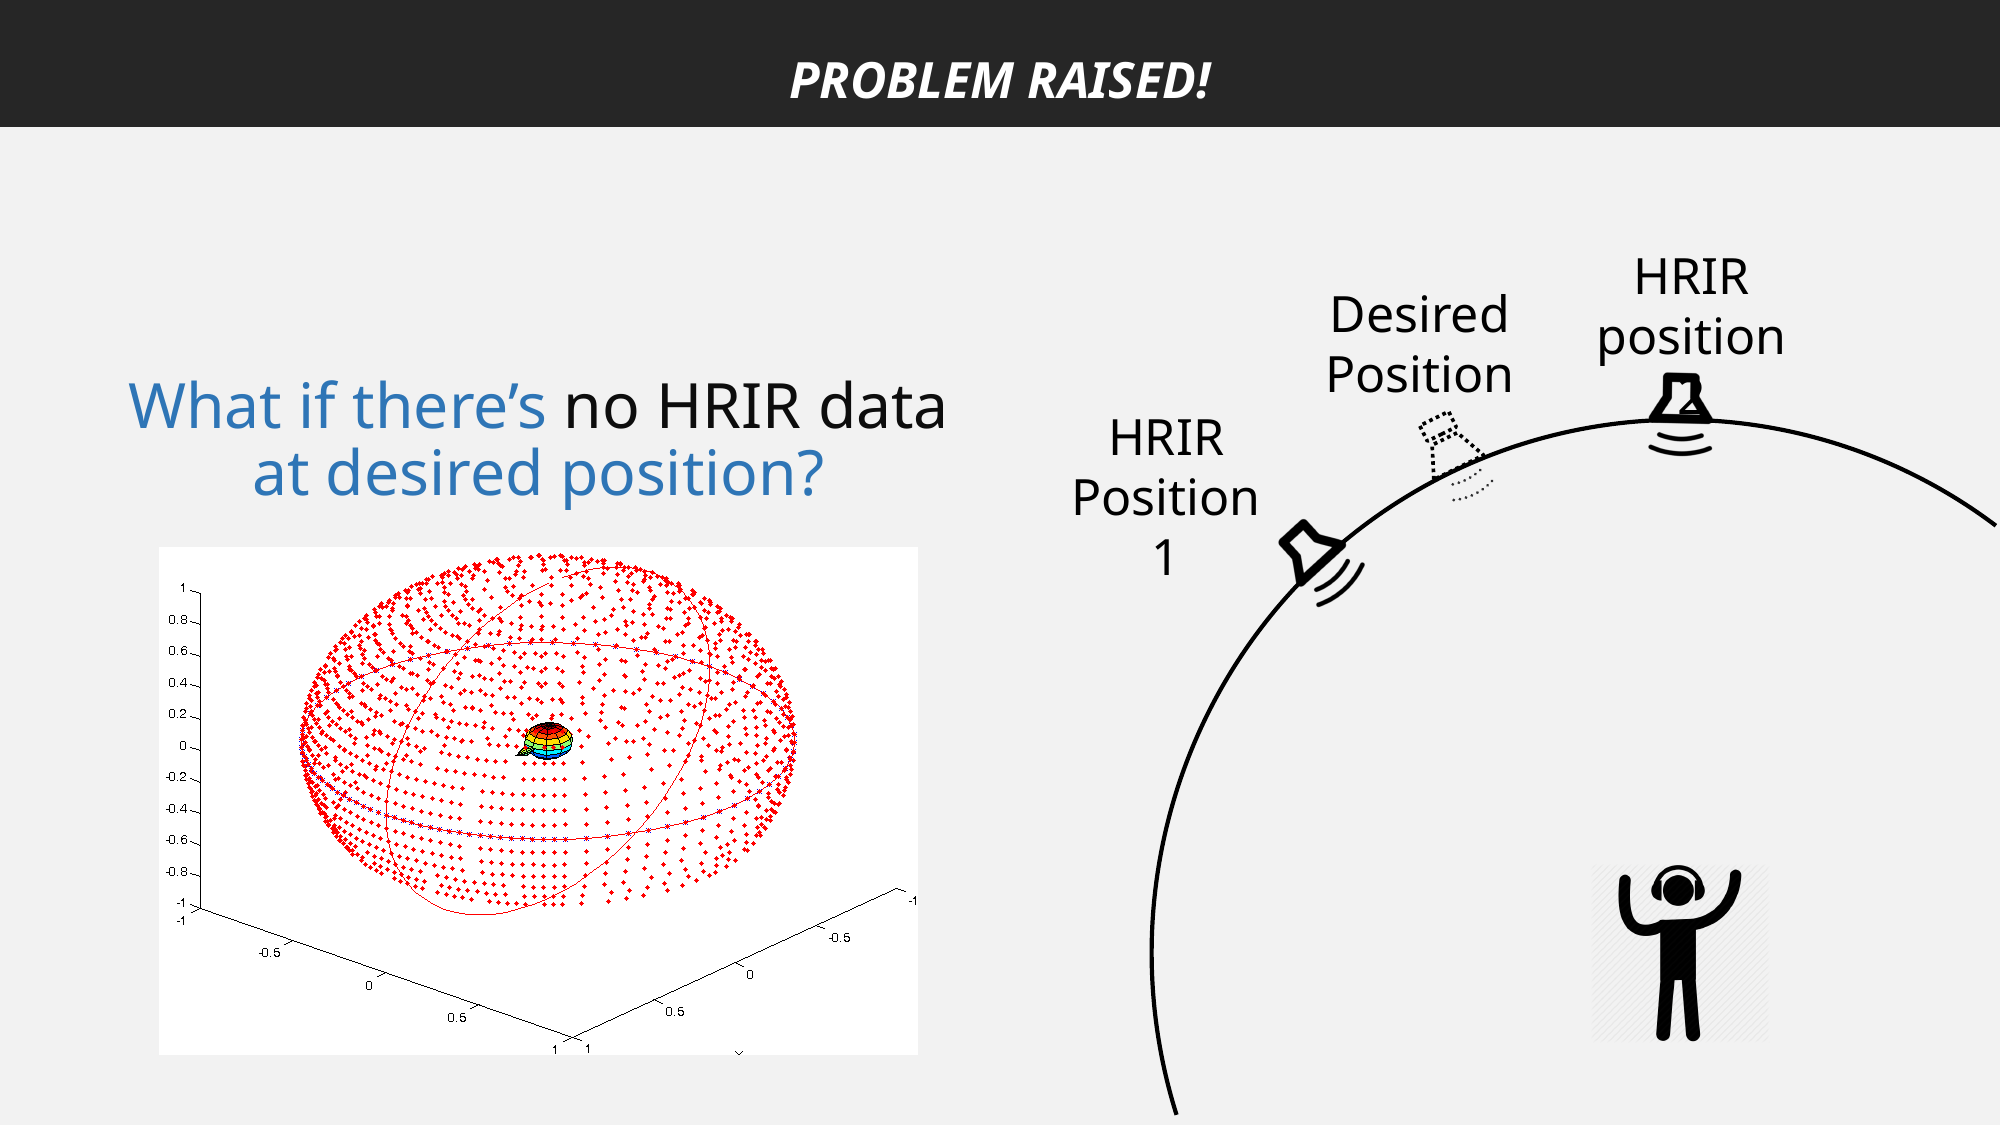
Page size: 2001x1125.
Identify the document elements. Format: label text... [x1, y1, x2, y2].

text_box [1037, 237, 2000, 1125]
text_box What if there’s no HRIR data at desired position? [95, 323, 983, 560]
picture [159, 547, 918, 1055]
text_box PROBLEM RAISED! [0, 0, 2000, 128]
